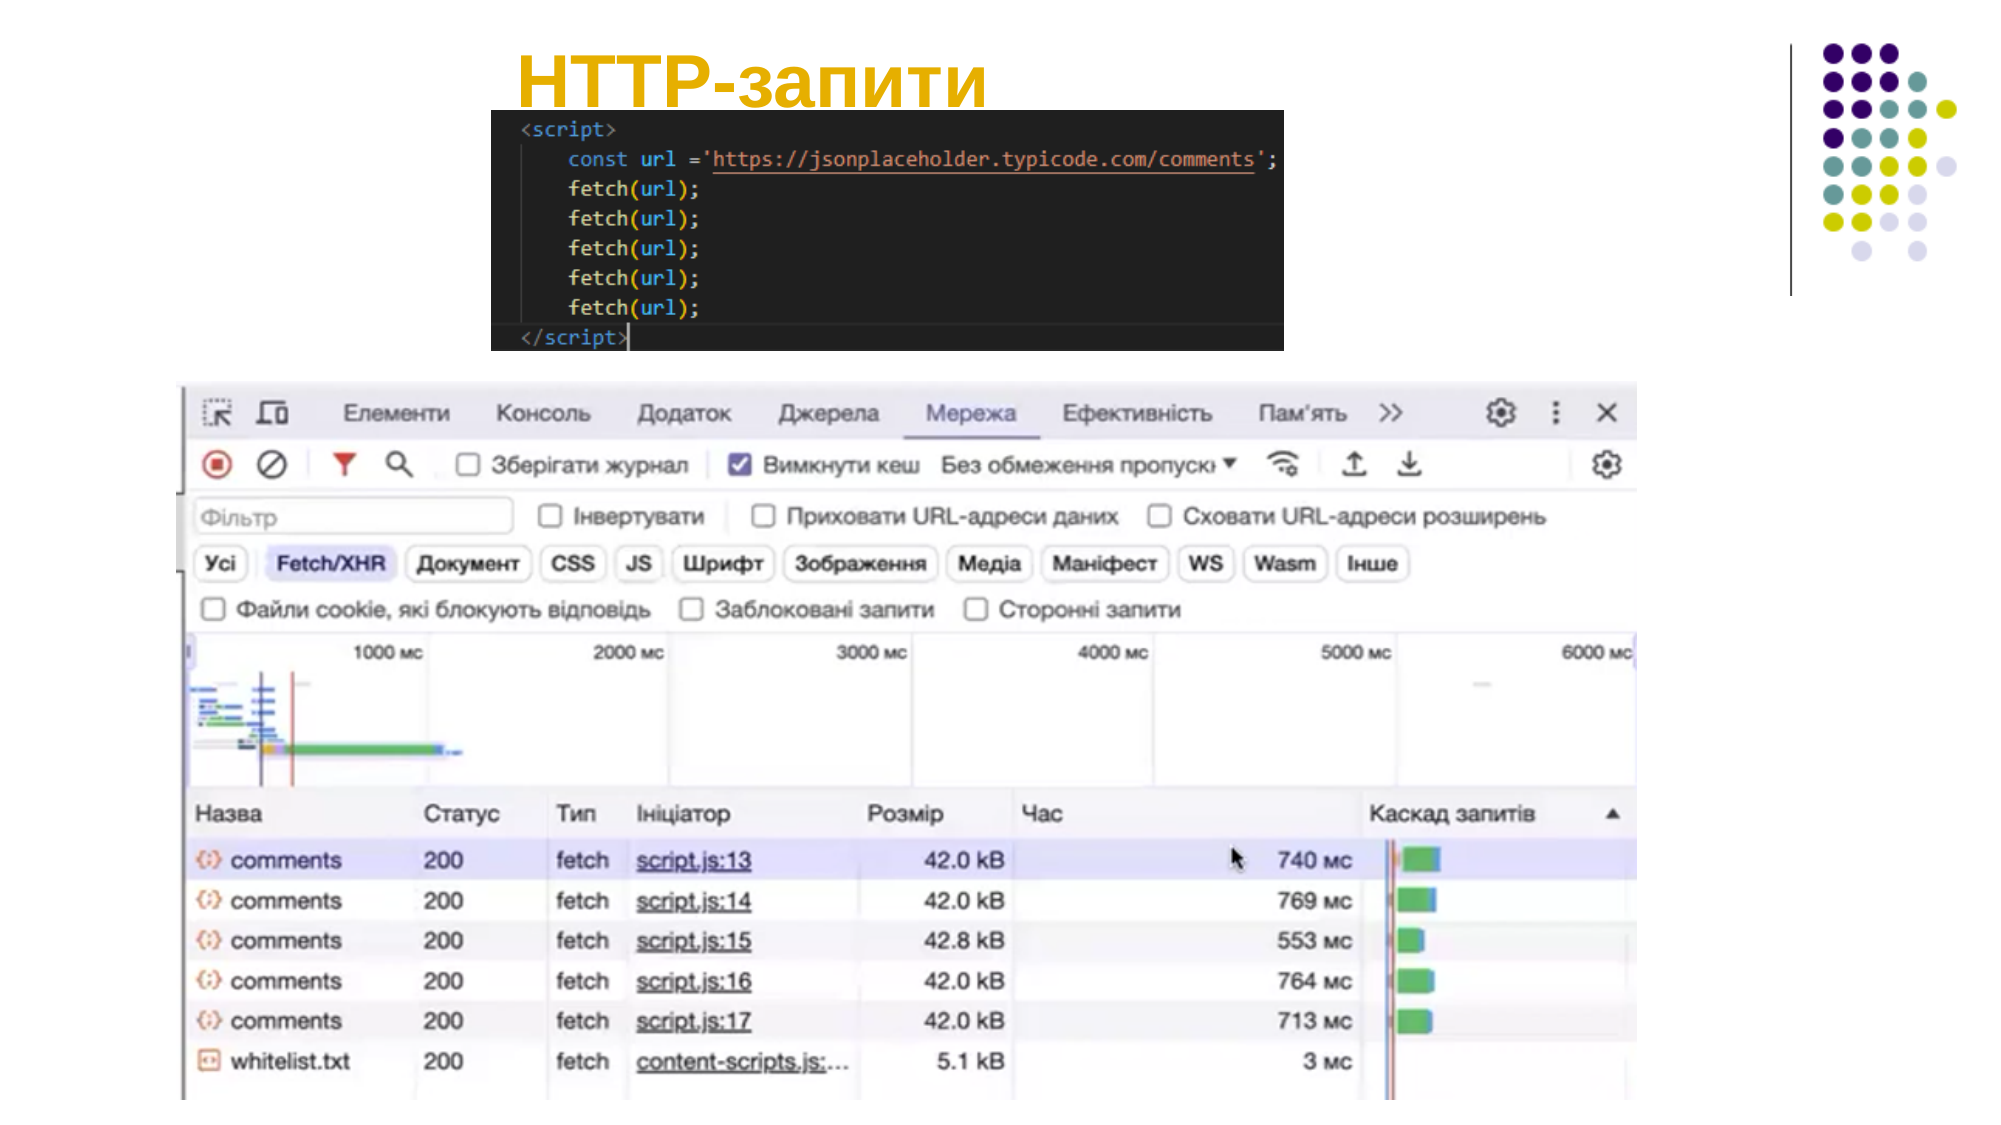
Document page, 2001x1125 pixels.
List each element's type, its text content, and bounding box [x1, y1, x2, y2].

picture [491, 110, 1285, 351]
picture [1767, 25, 1968, 296]
picture [176, 381, 1637, 1100]
text_box HTTP-запити [501, 25, 1709, 131]
